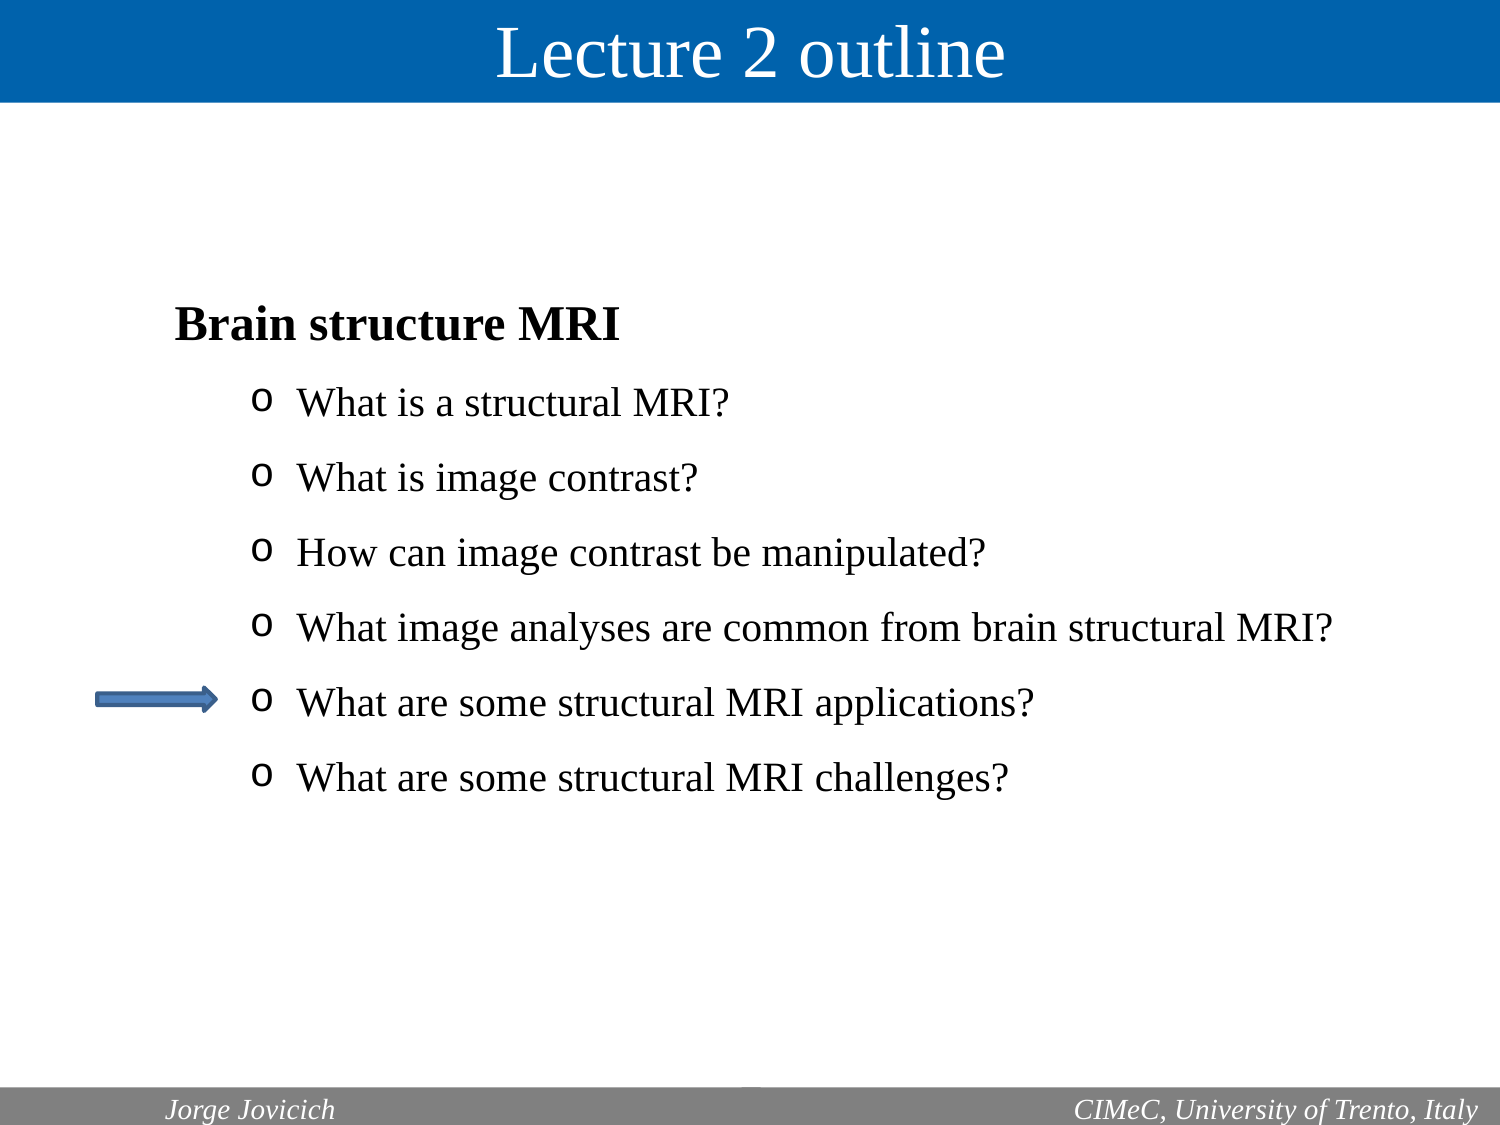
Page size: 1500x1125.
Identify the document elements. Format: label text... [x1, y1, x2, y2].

text_box Lecture 2 outline [0, 0, 1500, 105]
text_box [95, 685, 218, 713]
text_box Brain structure MRI What is a structural MRI? What is image contrast? How can image contrast be manipulated? What image analyses are common from brain structural MRI? What are some structural MRI applications? What are some structural MRI challenges? [159, 252, 1350, 898]
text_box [0, 1087, 1500, 1125]
